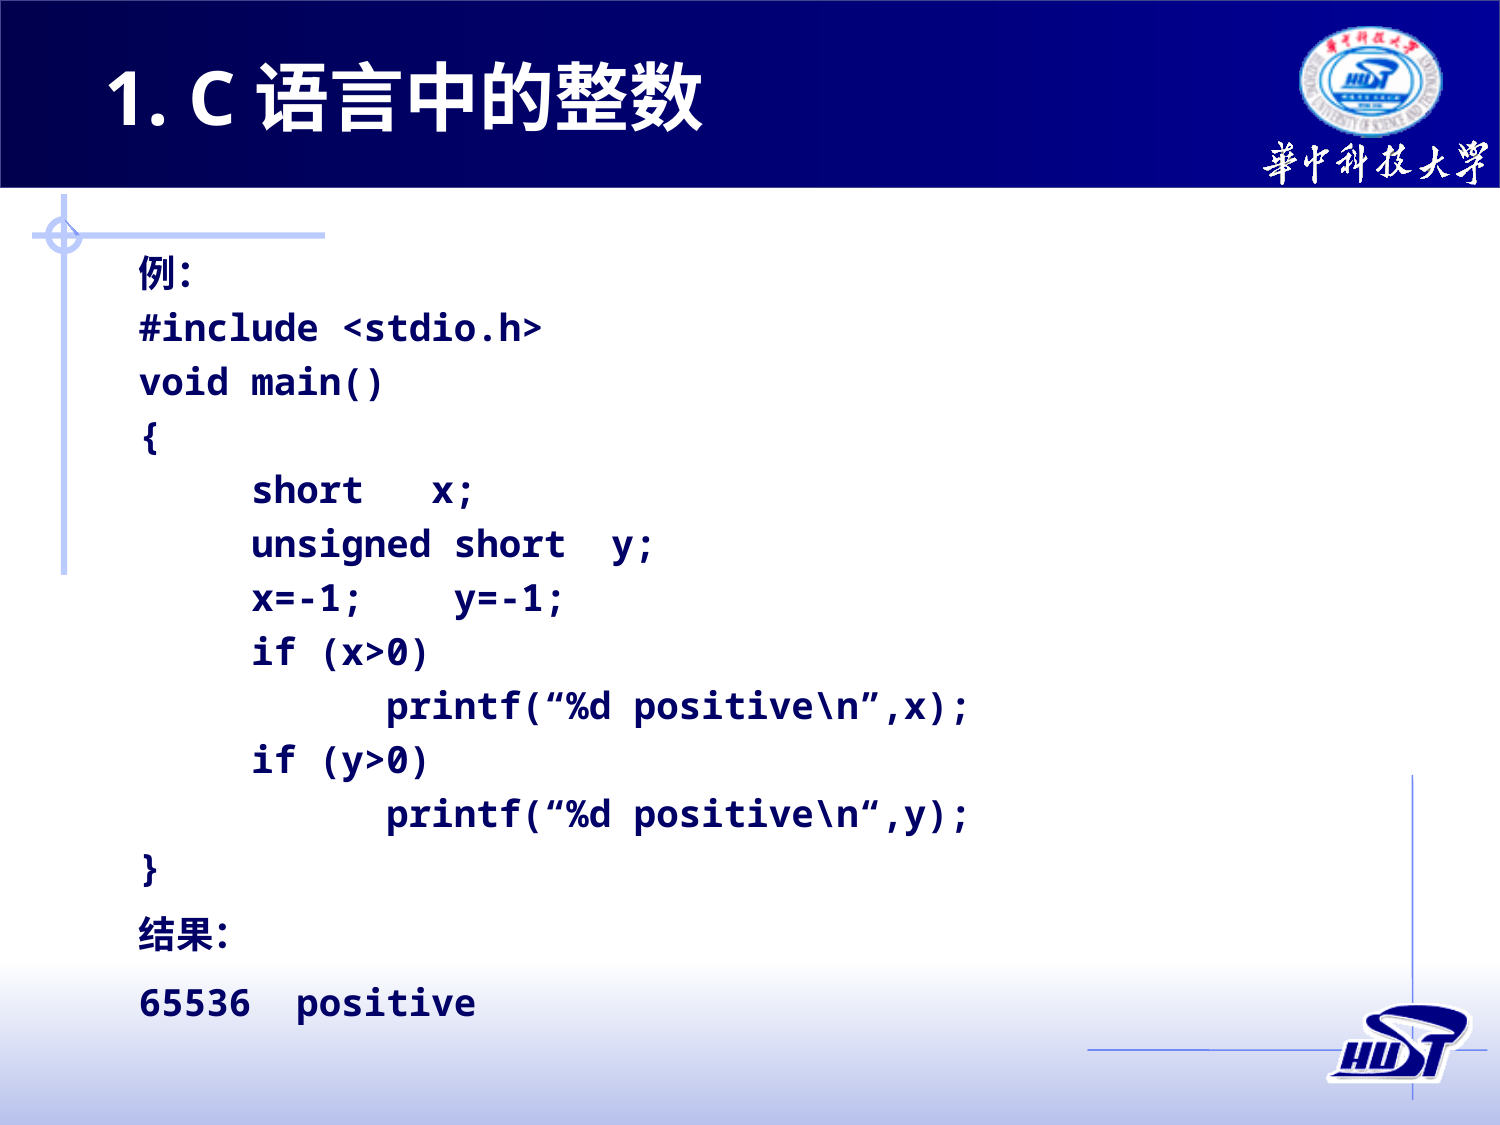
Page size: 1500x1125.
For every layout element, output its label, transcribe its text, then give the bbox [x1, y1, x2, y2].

text_box 例： #include <stdio.h> void main() { short x; unsigned short y; x=-1; y=-1; if (x>0) printf(“%d positive\n”,x); if (y>0) printf(“%d positive\n“,y); } 结果： 65536 positive [64, 219, 1387, 1036]
picture [1262, 140, 1488, 185]
picture [1299, 26, 1443, 138]
text_box 1. C语言中的整数 [89, 42, 1308, 148]
